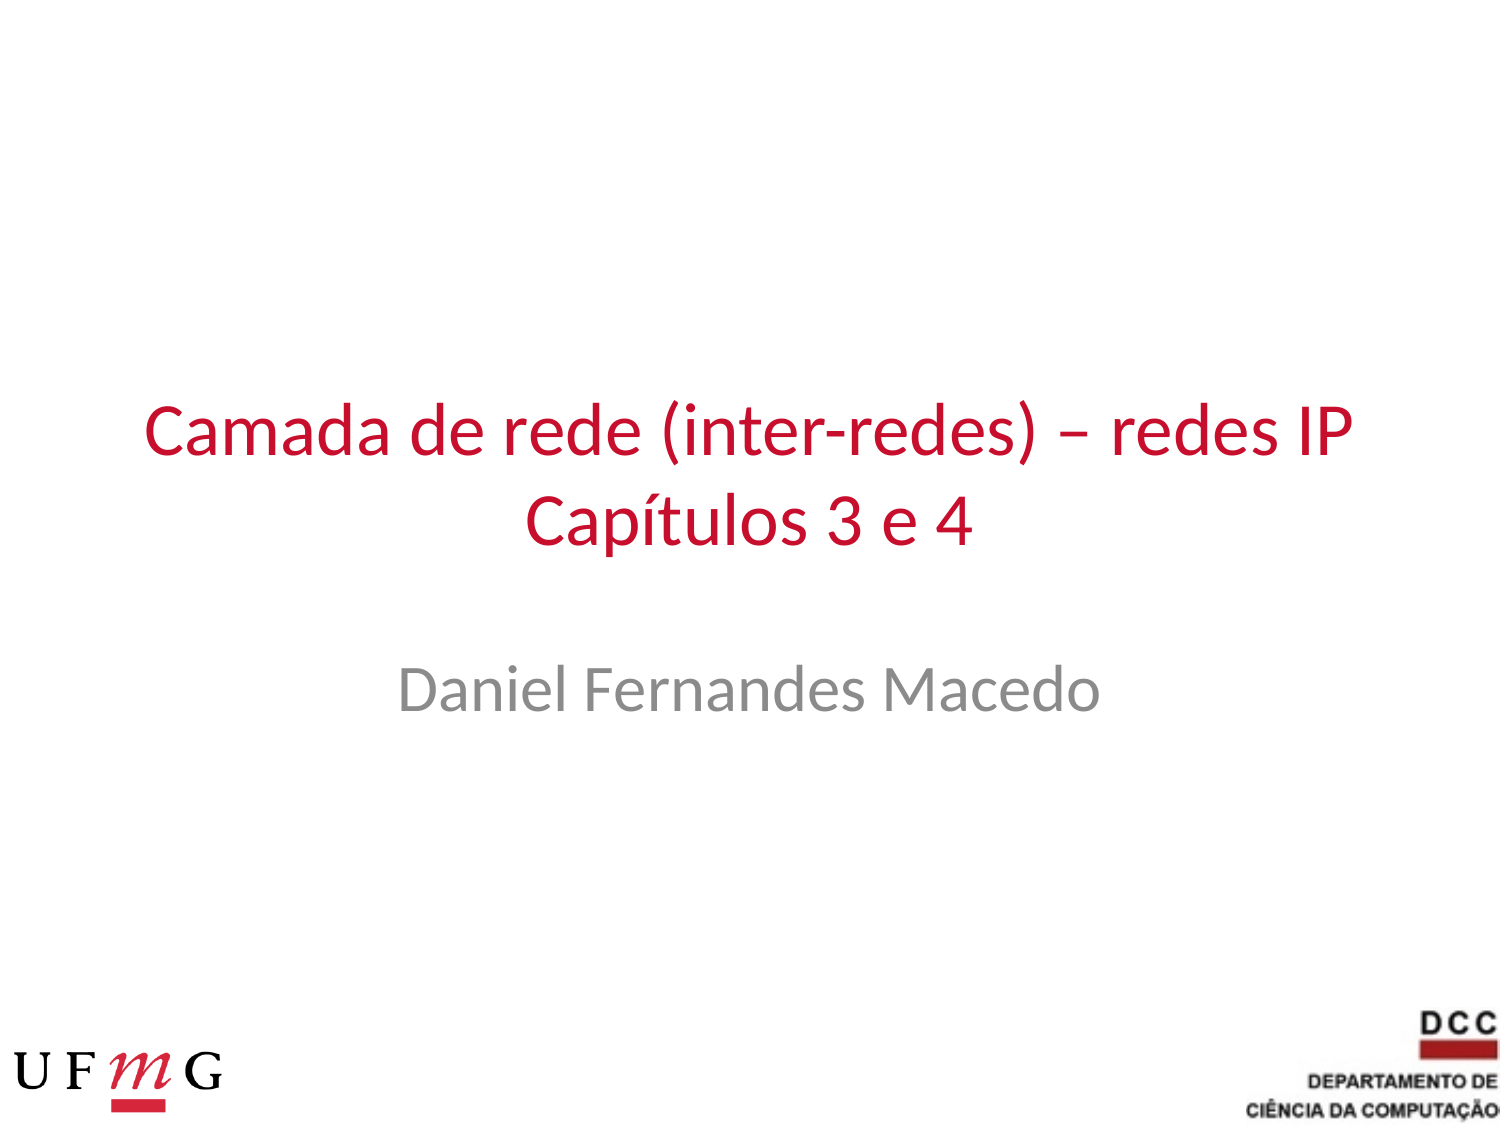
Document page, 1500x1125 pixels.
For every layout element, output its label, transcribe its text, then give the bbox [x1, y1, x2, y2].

picture [5, 1034, 231, 1123]
subtitle Daniel Fernandes Macedo [225, 637, 1275, 925]
title Camada de rede (inter-redes) – redes IP Capítulos 3 e 4 [112, 349, 1388, 591]
picture [1246, 1007, 1500, 1125]
